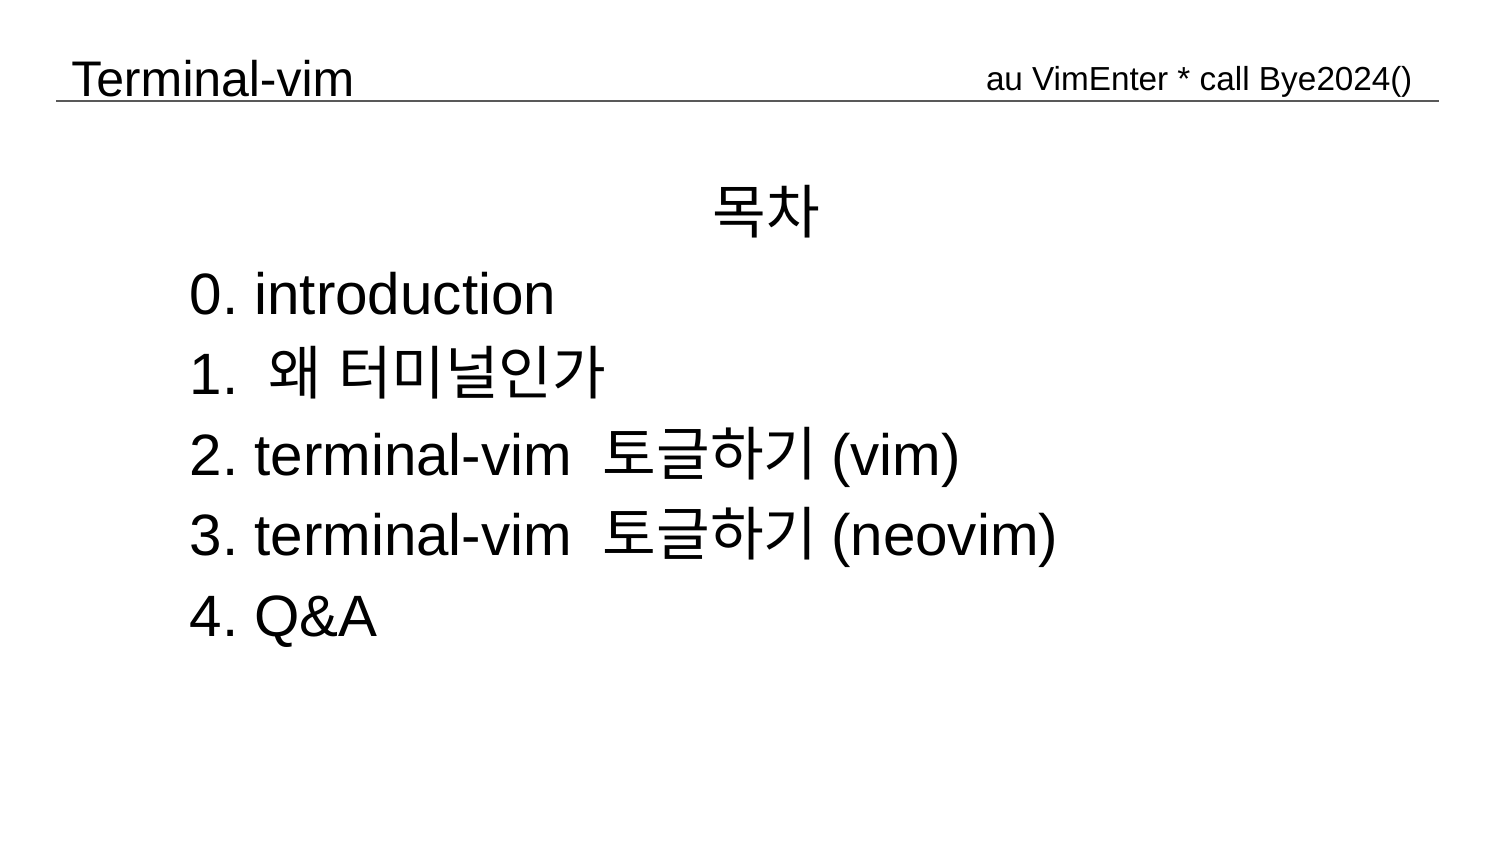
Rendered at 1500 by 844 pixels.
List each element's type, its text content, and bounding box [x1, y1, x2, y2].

text_box 목차 0. introduction 1. 왜 터미널인가 2. terminal-vim 토글하기(vim) 3. terminal-vim 토글하기(neovim) 4. Q&A [174, 150, 1358, 709]
text_box Terminal-vim [56, 22, 373, 100]
text_box au VimEnter * call Bye2024() [971, 36, 1439, 100]
